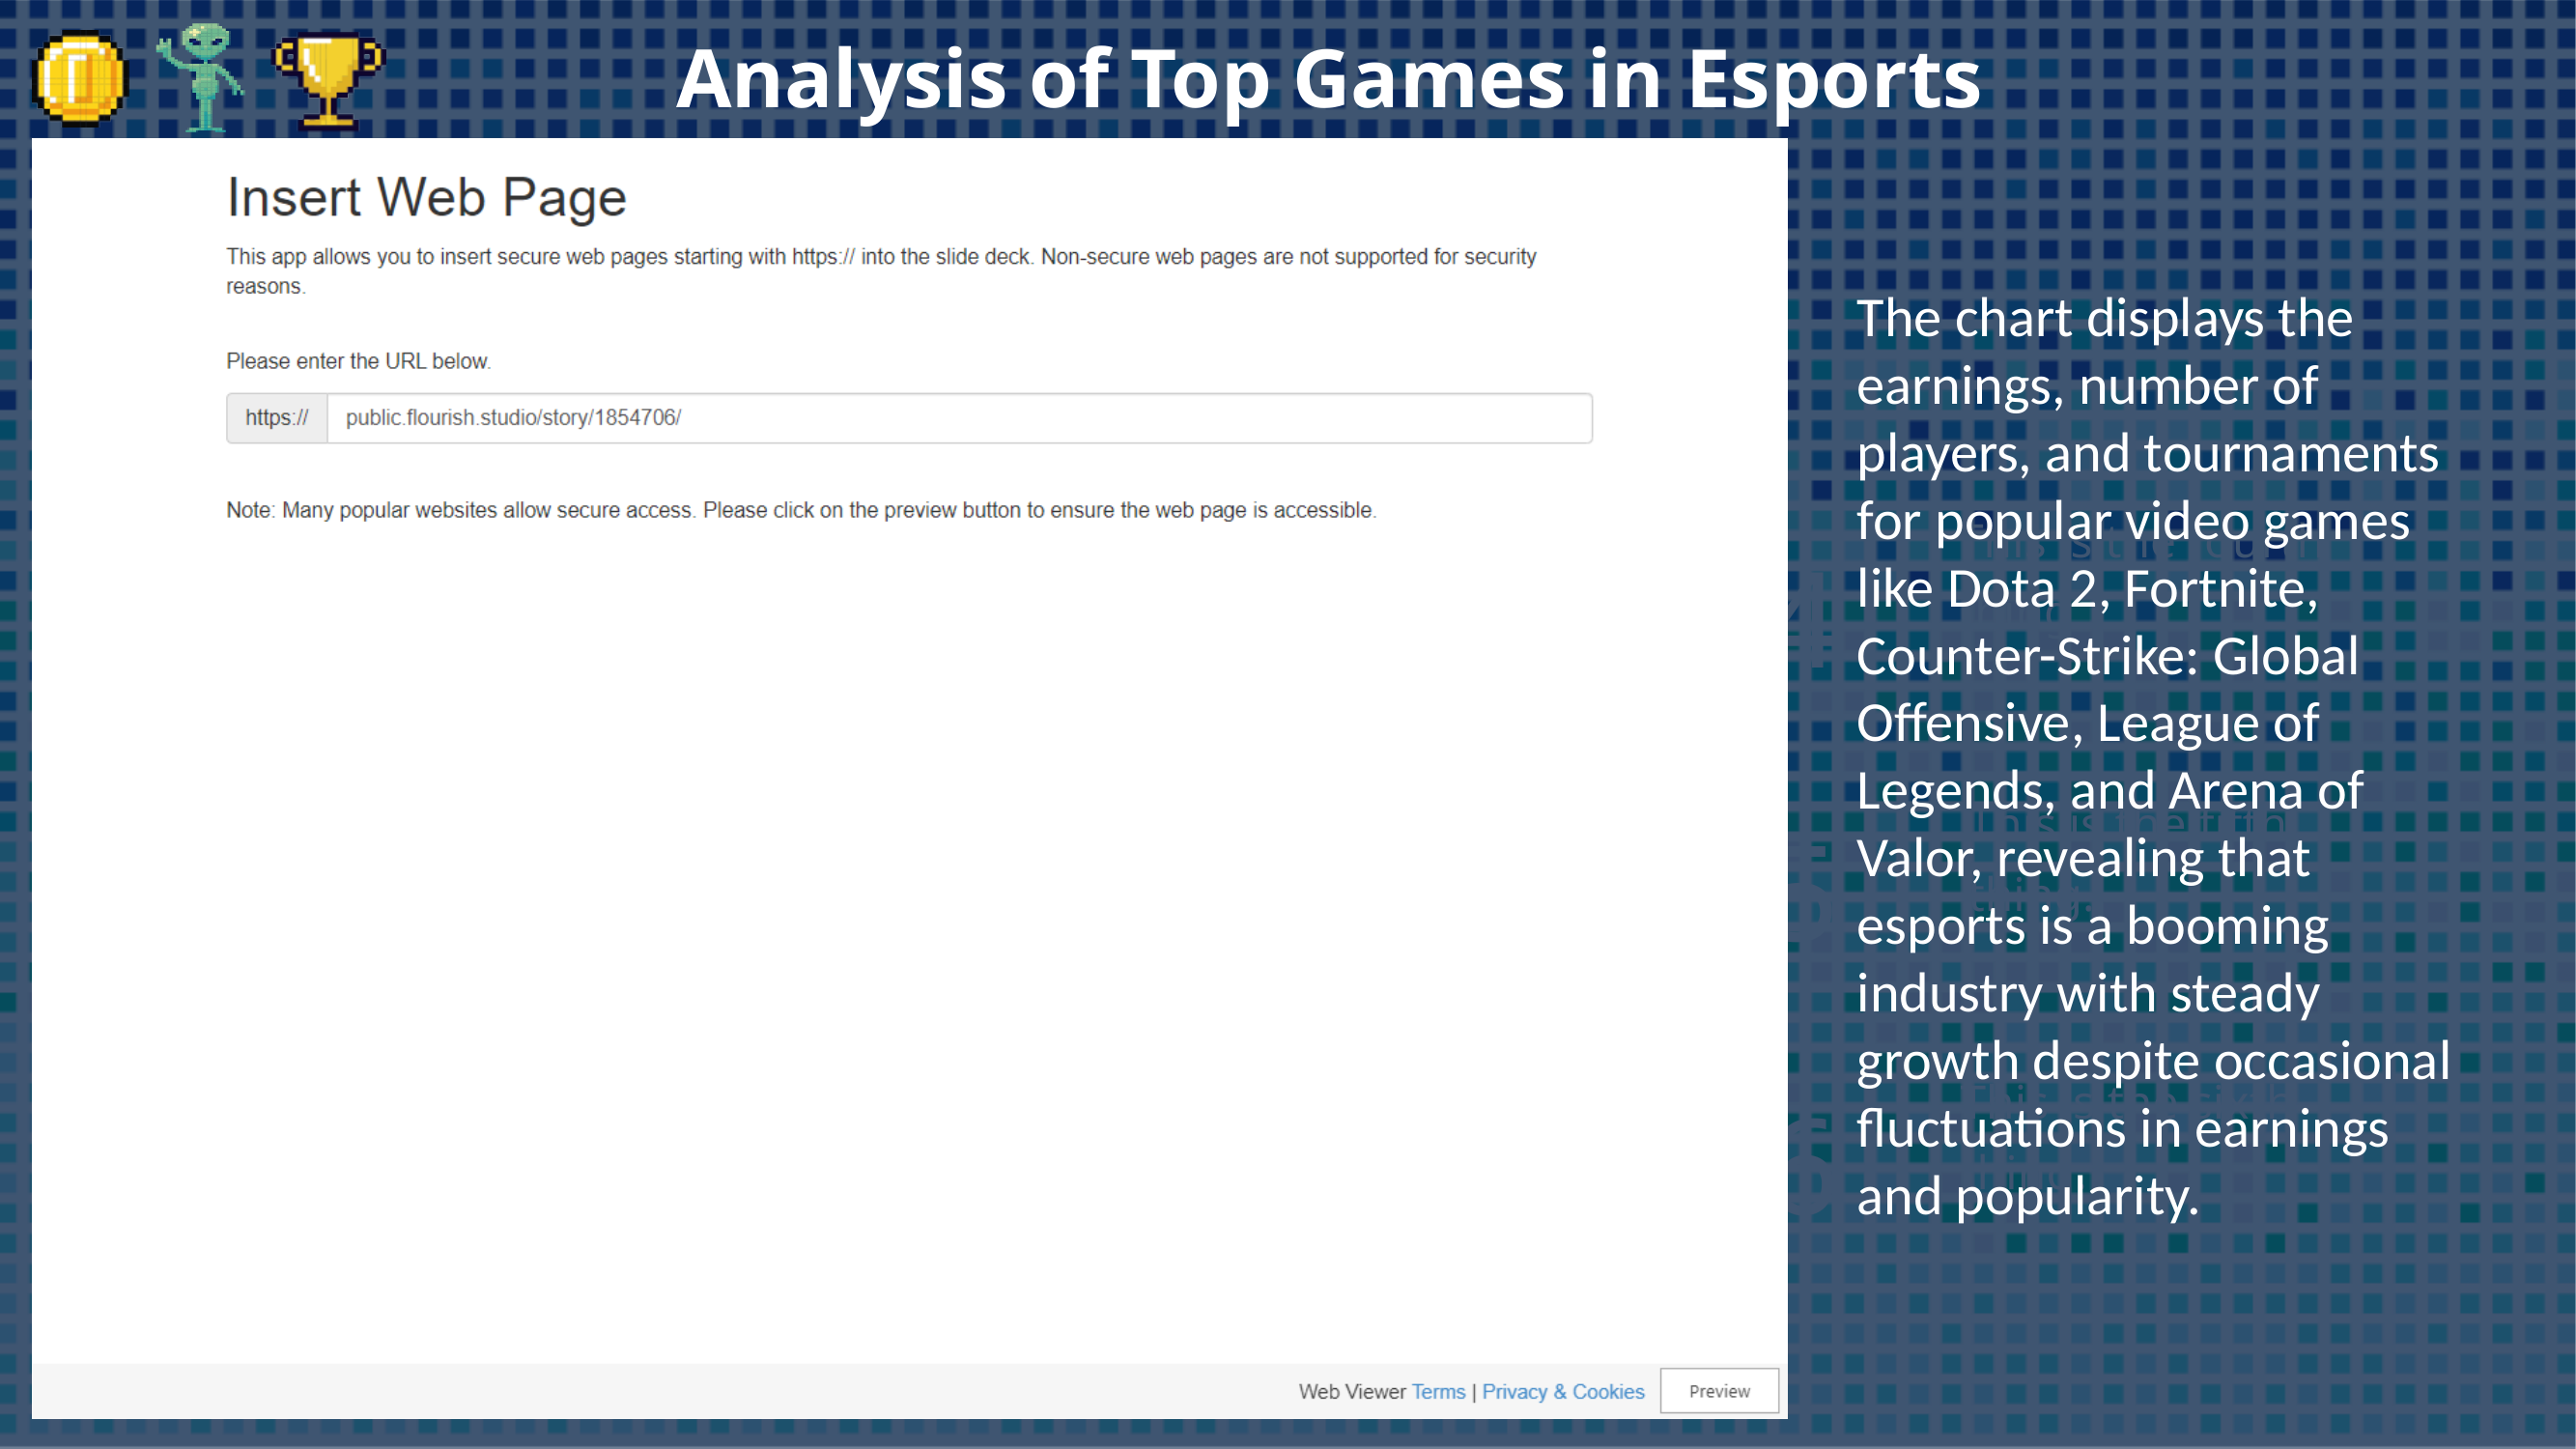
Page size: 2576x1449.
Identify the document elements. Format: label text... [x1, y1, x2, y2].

picture [270, 32, 387, 133]
picture [0, 0, 2576, 1449]
text_box Analysis of Top Games in Esports [43, 19, 2576, 175]
text_box 6 [1788, 1065, 1841, 1249]
picture [156, 22, 245, 133]
text_box The chart displays the earnings, number of players, and tournaments for popular video games like Dota 2, Fortnite, Counter-Strike: Global Offensive, League of Legends, and Arena of Valor, revealing that esports is a booming industry with steady growth despite occasional fluctuations in earnings and popularity. [1843, 272, 2496, 1234]
text_box 4 [1788, 517, 1841, 702]
text_box 5 [1788, 790, 1841, 976]
